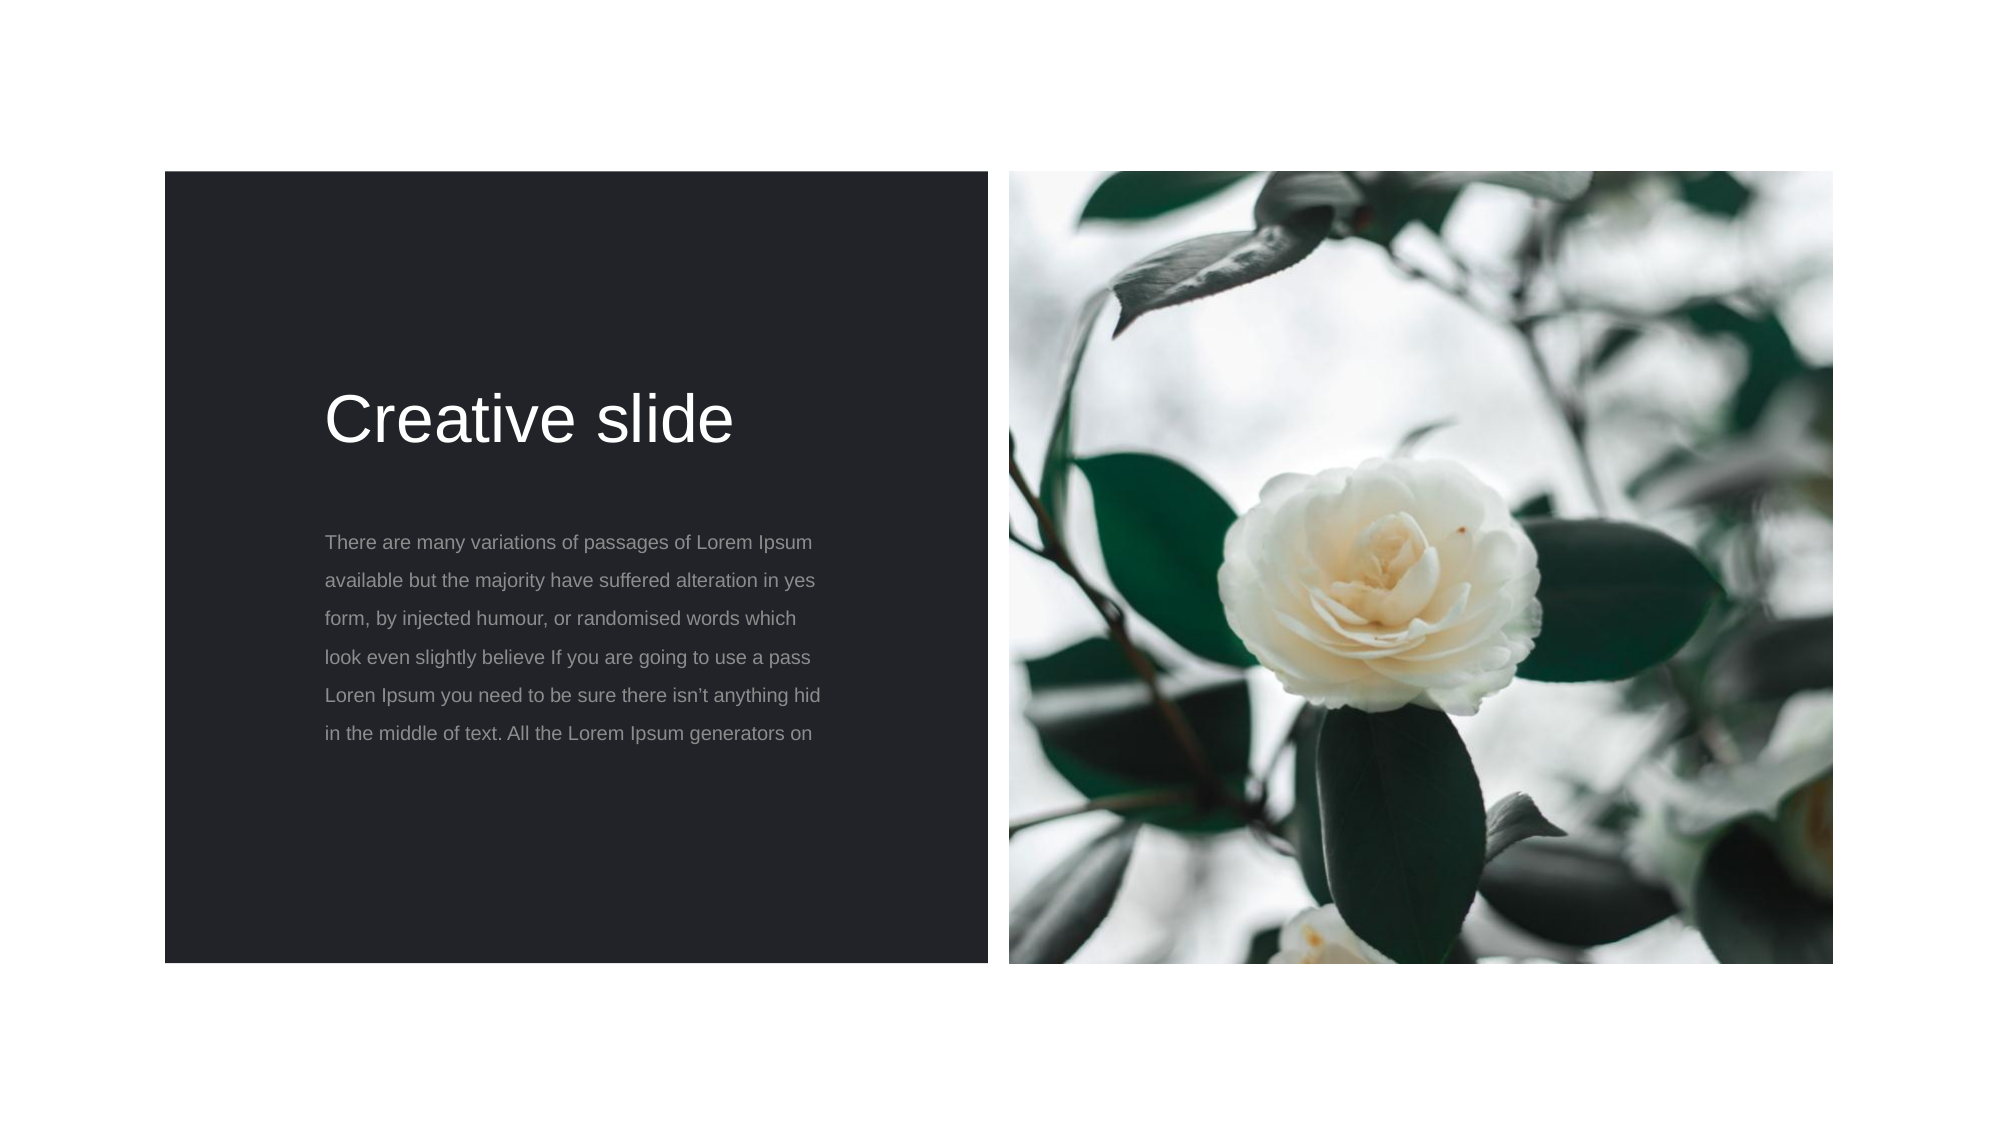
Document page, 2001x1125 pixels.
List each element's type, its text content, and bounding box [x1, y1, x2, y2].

picture [1009, 170, 1833, 964]
title Creative slide [316, 365, 840, 465]
list There are many variations of passages of Lorem Ipsum available but the majority have suffered alteration in yes form, by injected humour, or randomised words which look even slightly believe If you are going to use a pass Loren Ipsum you need to be sure there isn’t anything hid in the middle of text. All the Lorem Ipsum generators on [316, 506, 840, 769]
